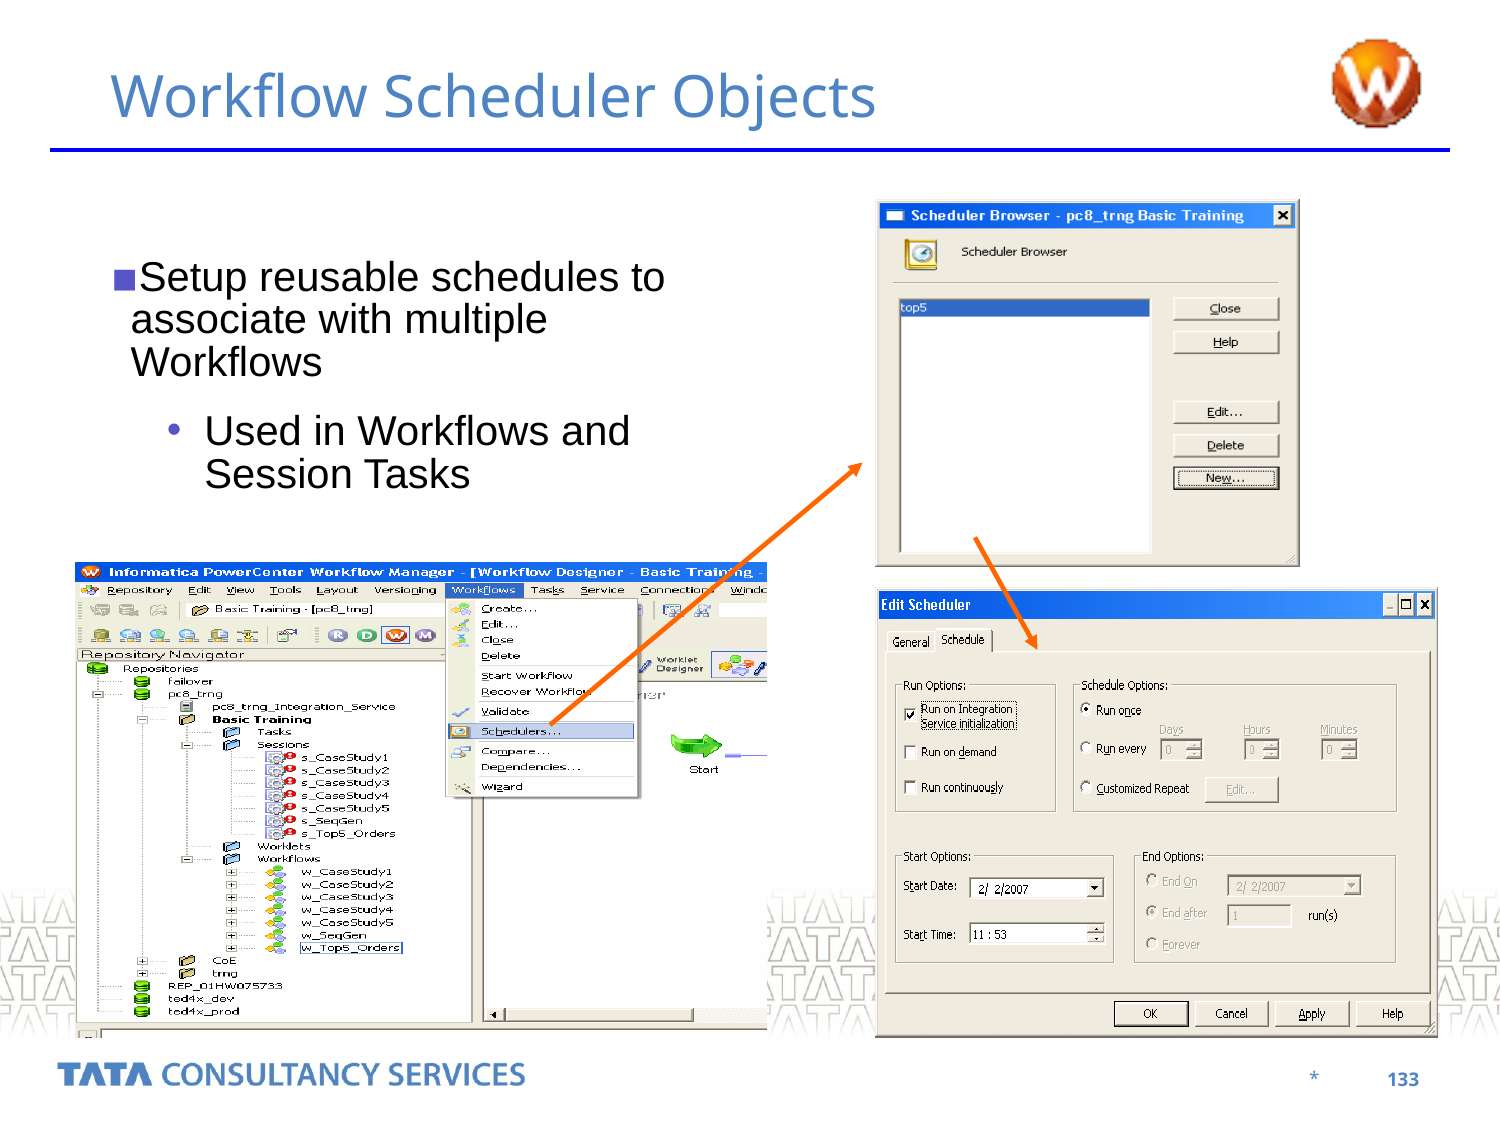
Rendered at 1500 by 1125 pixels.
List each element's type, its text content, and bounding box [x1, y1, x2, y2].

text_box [974, 537, 1038, 651]
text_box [549, 462, 863, 726]
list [874, 587, 1438, 1038]
picture [0, 562, 1500, 1039]
title Workflow Scheduler Objects [95, 22, 1456, 166]
picture [57, 1062, 525, 1086]
picture [1330, 37, 1426, 133]
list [874, 199, 1301, 568]
slide_number ‹#› [1371, 1059, 1435, 1104]
list Setup reusable schedules to associate with multiple Workflows Used in Workflows and Session Tasks [95, 249, 764, 512]
